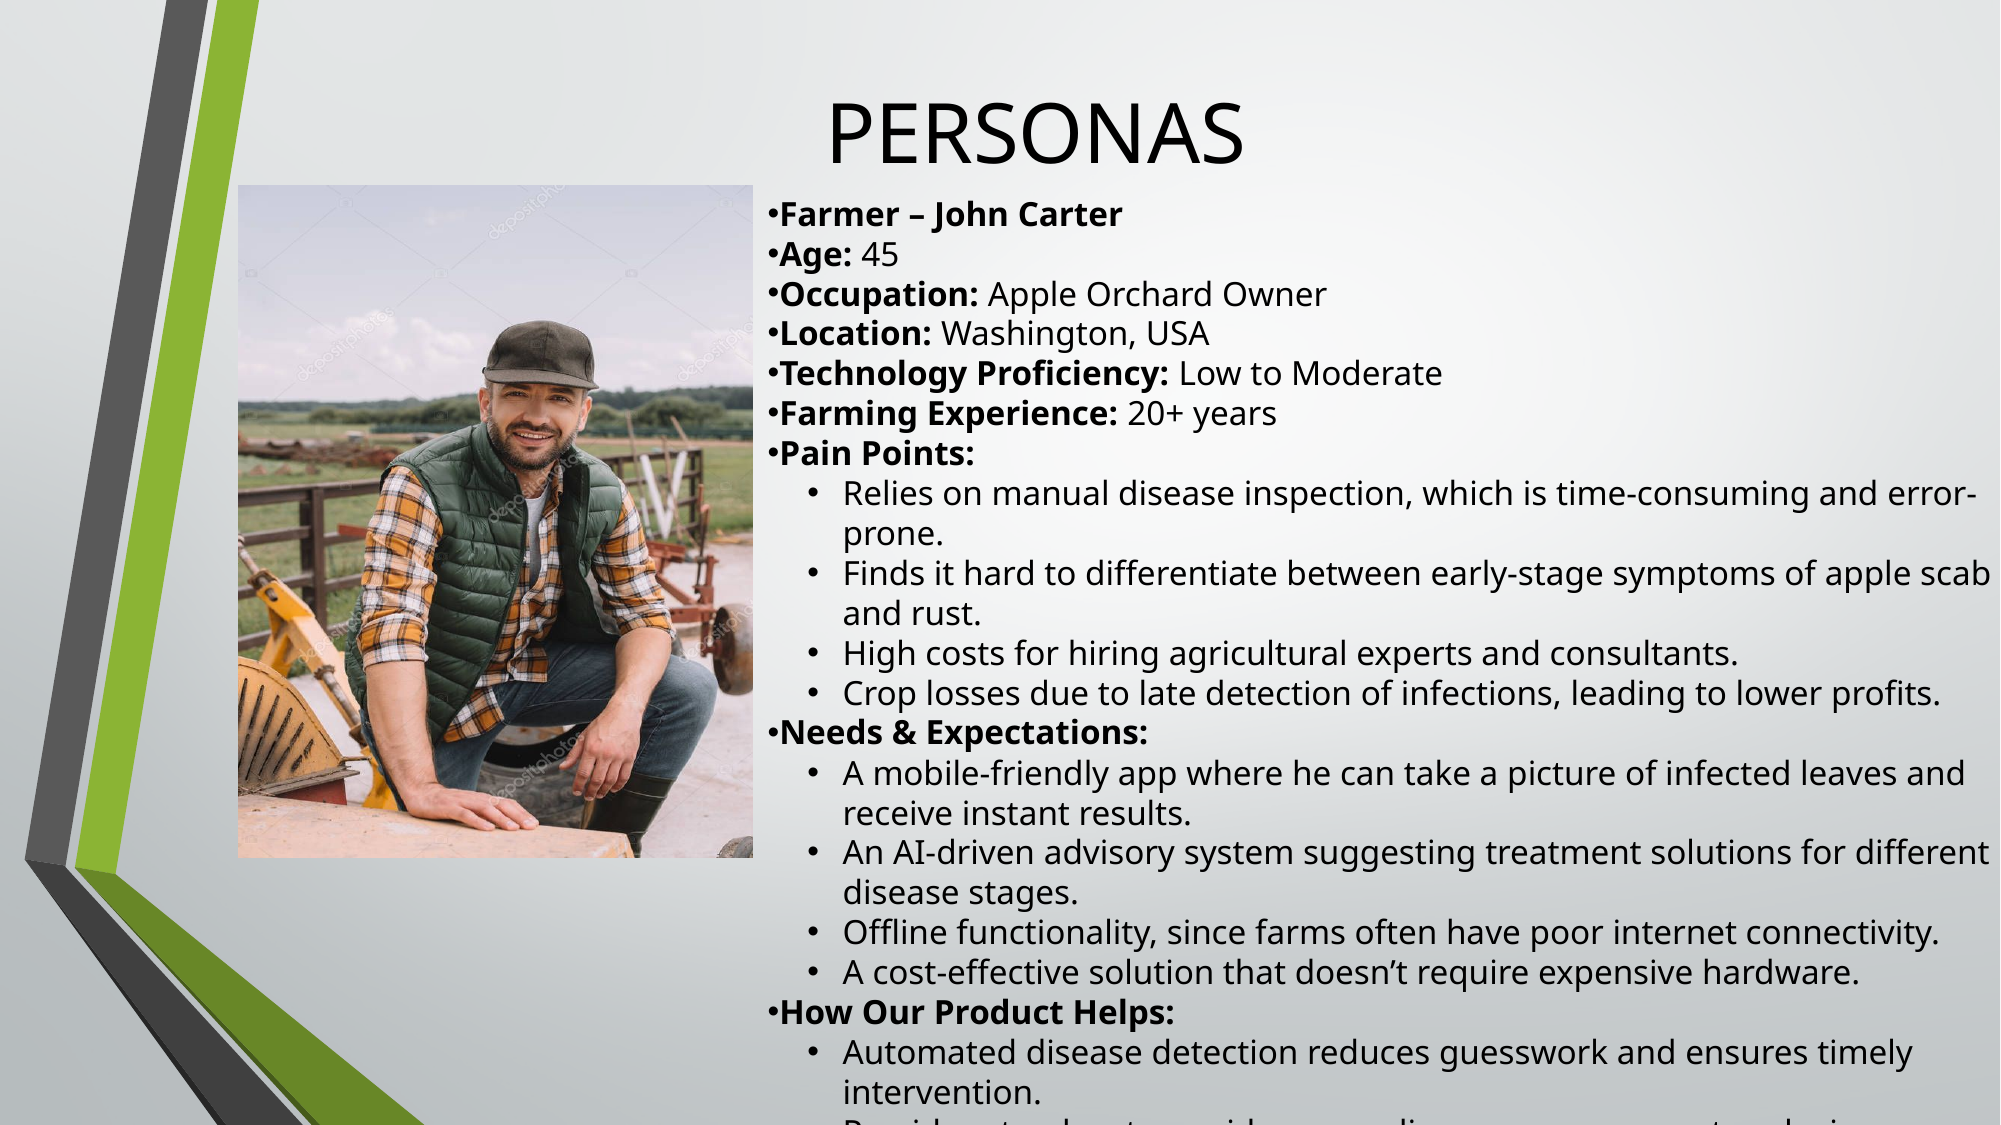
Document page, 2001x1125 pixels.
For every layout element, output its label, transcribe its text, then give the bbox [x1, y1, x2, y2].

title PERSONAS [213, 33, 1858, 228]
text_box Farmer – John Carter Age: 45 Occupation: Apple Orchard Owner Location: Washington, USA Technology Proficiency: Low to Moderate Farming Experience: 20+ years Pain Points: Relies on manual disease inspection, which is time-consuming and error-prone. Finds it hard to differentiate between early-stage symptoms of apple scab and rust. High costs for hiring agricultural experts and consultants. Crop losses due to late detection of infections, leading to lower profits. Needs & Expectations: A mobile-friendly app where he can take a picture of infected leaves and receive instant results. An AI-driven advisory system suggesting treatment solutions for different disease stages. Offline functionality, since farms often have poor internet connectivity. A cost-effective solution that doesn’t require expensive hardware. How Our Product Helps: Automated disease detection reduces guesswork and ensures timely intervention. Provides step-by-step guidance on disease management, reducing dependency on external experts. Saves time and labor costs, increasing farm productivity and yield. [752, 185, 2000, 1125]
picture [237, 185, 753, 858]
